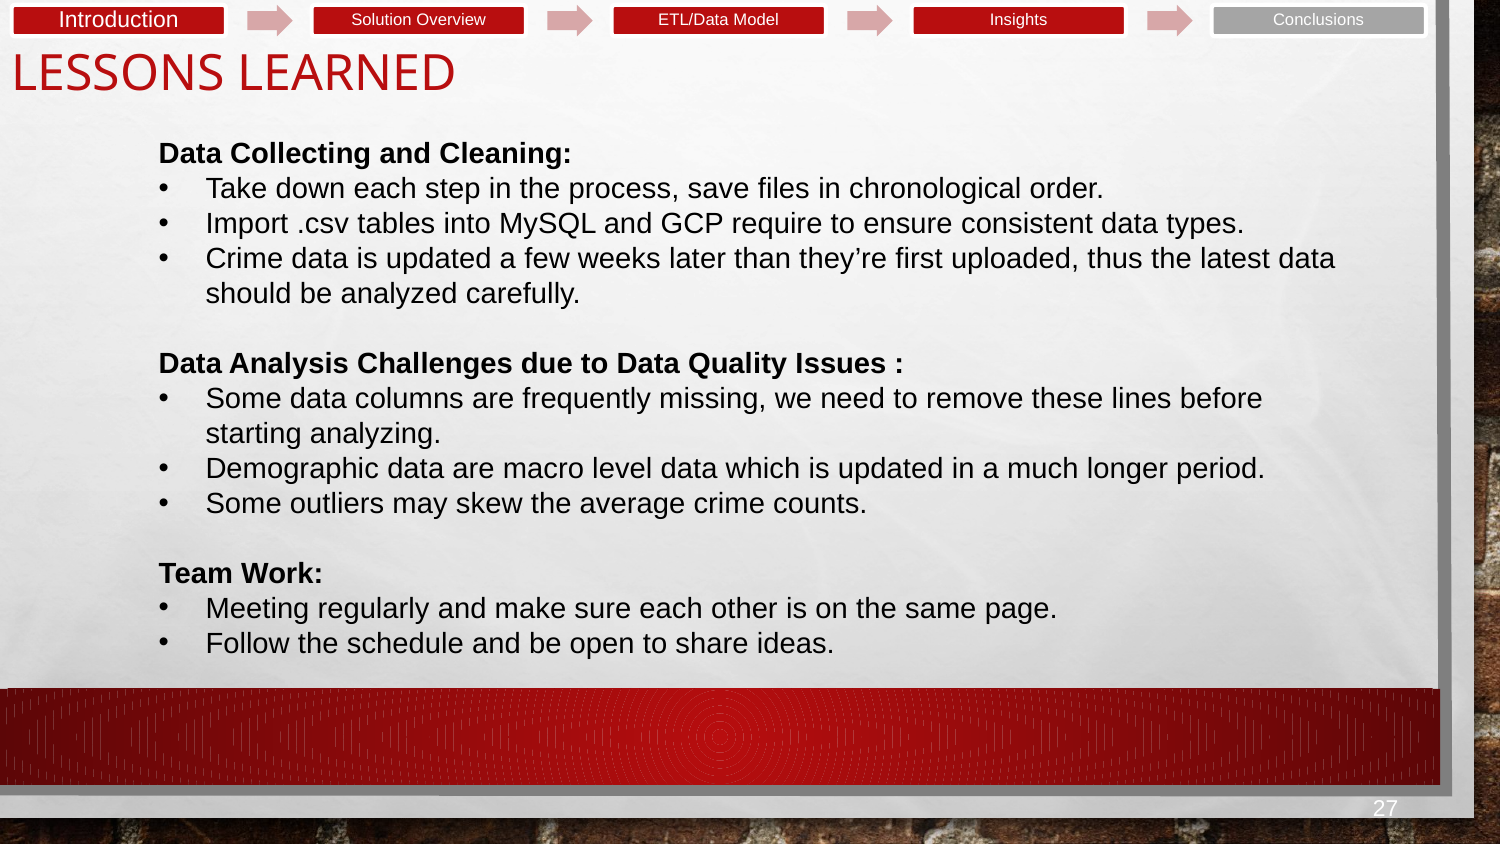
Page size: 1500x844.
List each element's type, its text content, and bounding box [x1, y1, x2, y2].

picture [0, 0, 1438, 688]
title LESSONS LEARNED [0, 13, 1116, 128]
picture [0, 0, 1500, 844]
text_box Data Collecting and Cleaning: Take down each step in the process, save files in chronological order. Import .csv tables into MySQL and GCP require to ensure consistent data types. Crime data is updated a few weeks later than they’re first uploaded, thus the latest data should be analyzed carefully. Data Analysis Challenges due to Data Quality Issues : Some data columns are frequently missing, we need to remove these lines before starting analyzing. Demographic data are macro level data which is updated in a much longer period. Some outliers may skew the average crime counts. Team Work: Meeting regularly and make sure each other is on the same page. Follow the schedule and be open to share ideas. [143, 127, 1357, 667]
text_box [11, 4, 1427, 37]
slide_number 27 [1059, 785, 1410, 830]
